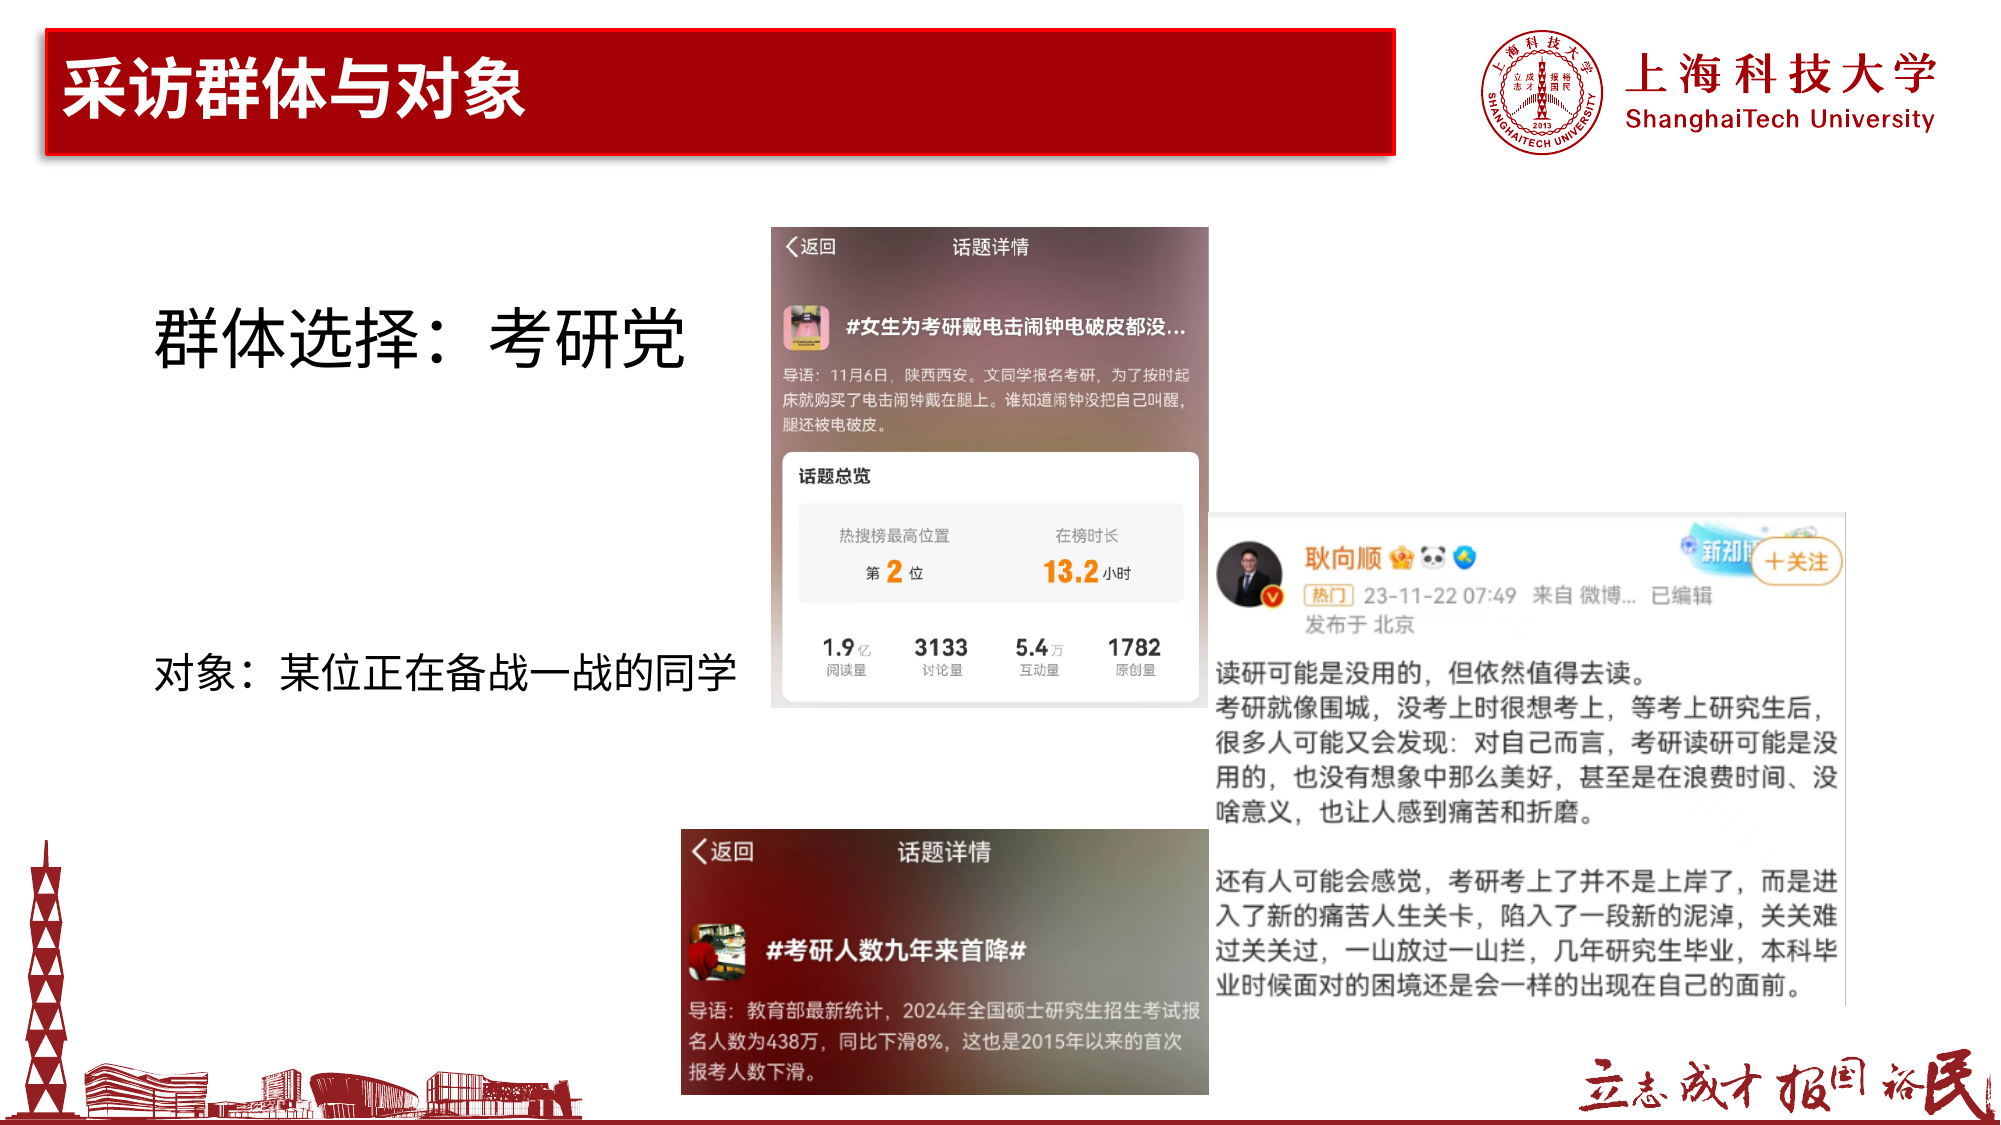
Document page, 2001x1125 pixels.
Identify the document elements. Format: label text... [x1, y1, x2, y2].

text_box 群体选择：考研党 对象：某位正在备战一战的同学 [138, 289, 759, 705]
title 采访群体与对象 [45, 28, 1396, 156]
picture [681, 227, 1847, 1095]
